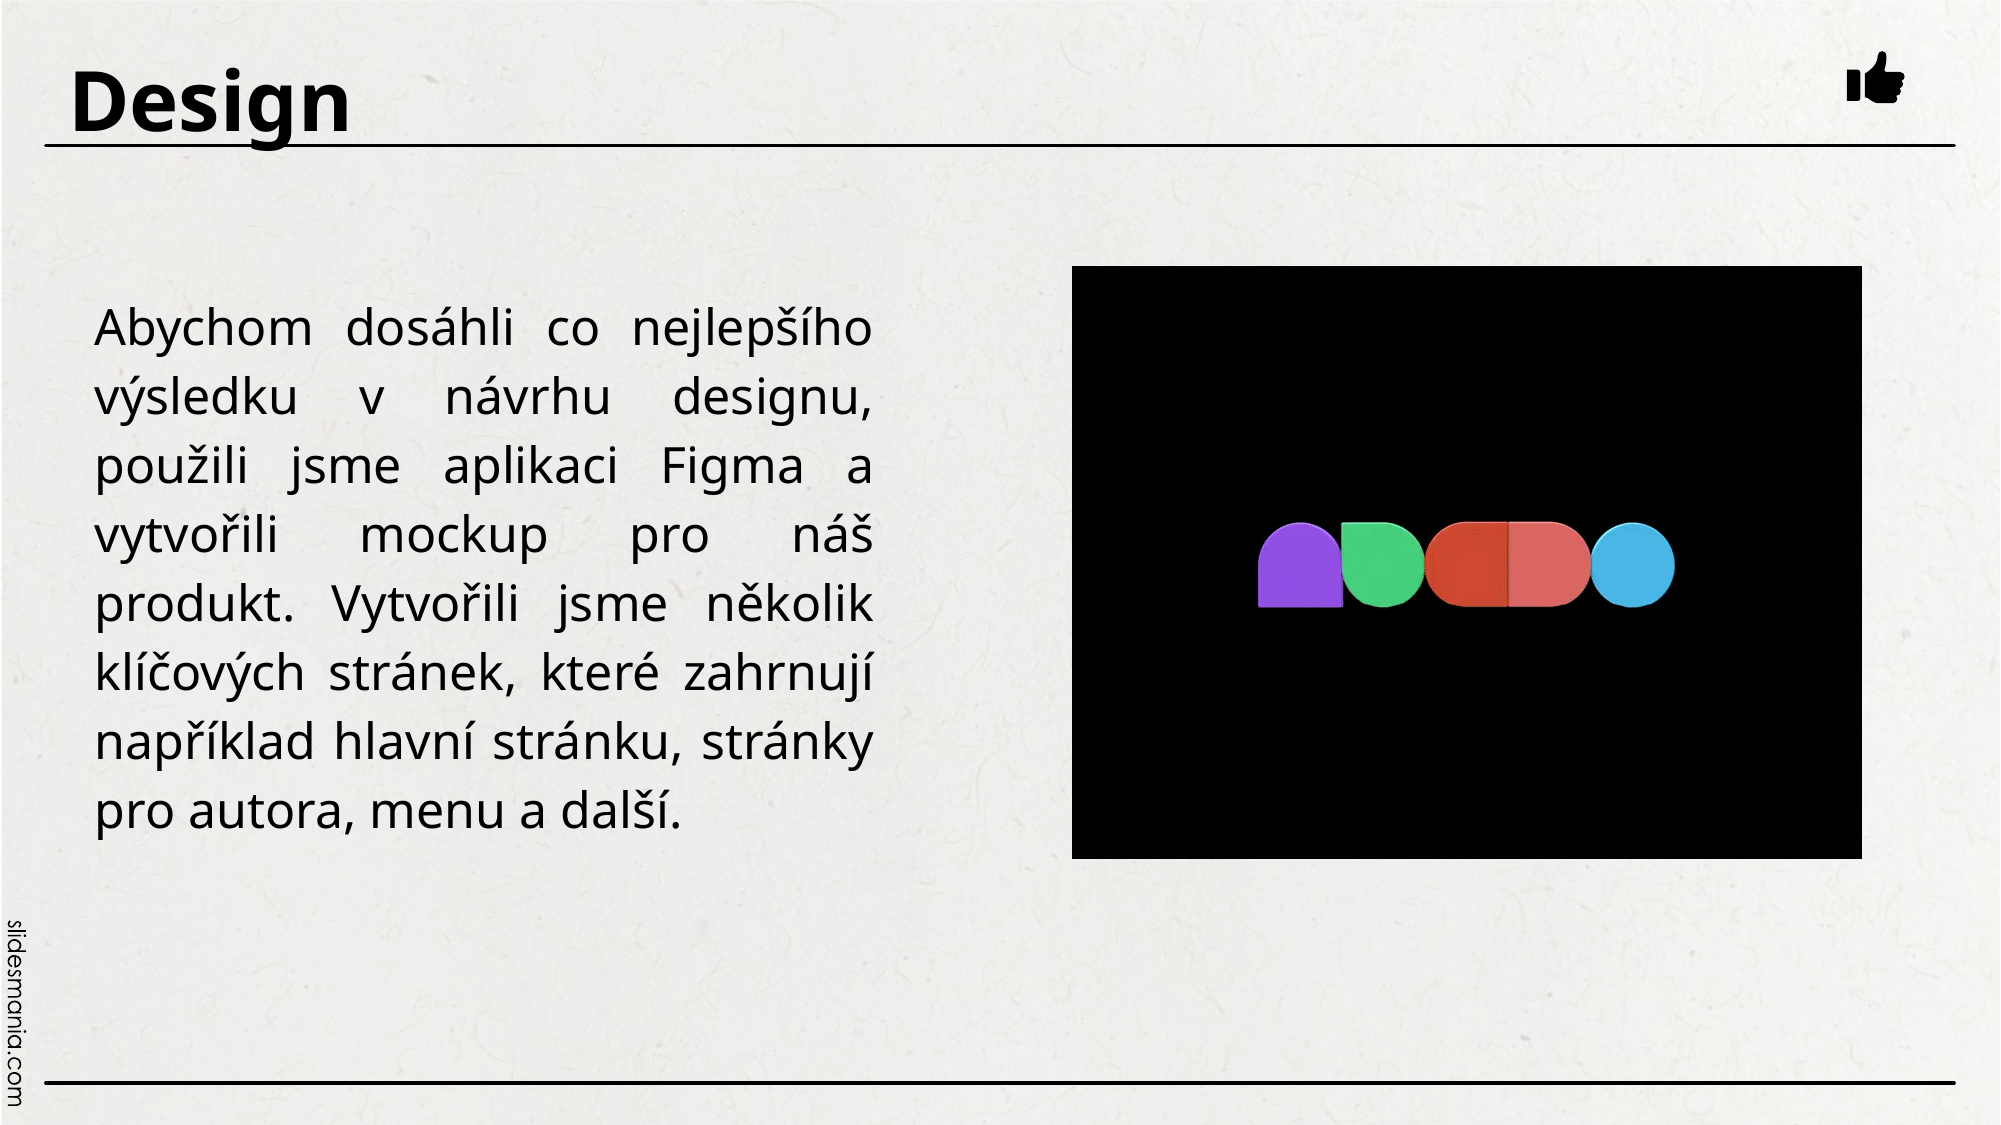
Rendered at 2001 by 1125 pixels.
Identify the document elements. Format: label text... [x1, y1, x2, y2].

subtitle Design [48, 51, 922, 146]
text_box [1846, 50, 1905, 104]
list Abychom dosáhli co nejlepšího výsledku v návrhu designu, použili jsme aplikaci Figma a vytvořili mockup pro náš produkt. Vytvořili jsme několik klíčových stránek, které zahrnují například hlavní stránku, stránky pro autora, menu a další. [74, 266, 895, 859]
picture [1072, 266, 1862, 859]
